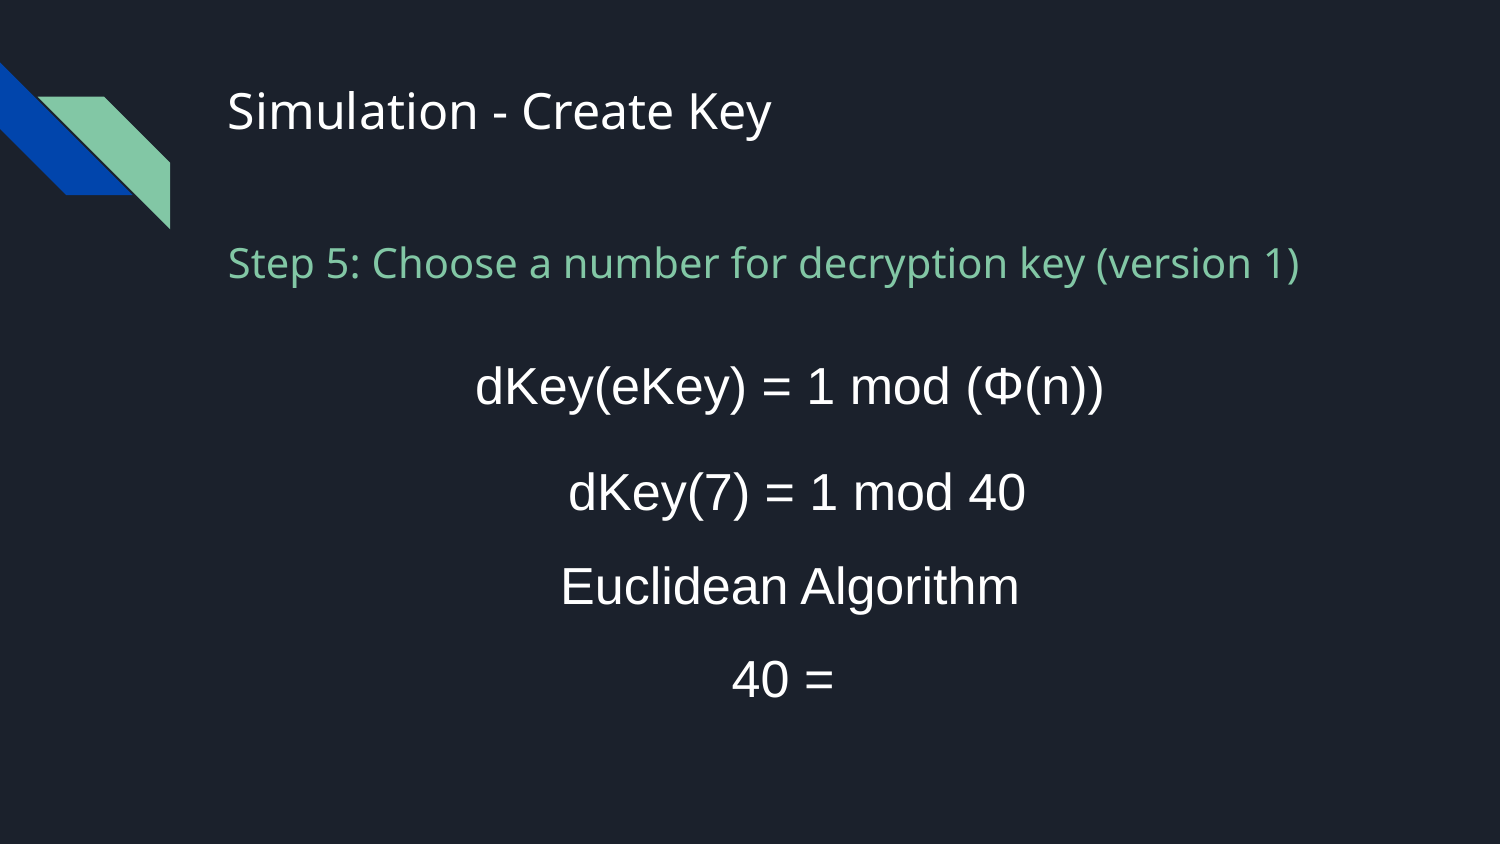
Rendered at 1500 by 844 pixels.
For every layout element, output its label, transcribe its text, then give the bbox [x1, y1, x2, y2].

text_box dKey(7) = 1 mod 40 [222, 434, 1358, 527]
text_box Euclidean Algorithm [222, 527, 1358, 621]
text_box 40 = [222, 621, 1358, 724]
text_box Step 5: Choose a number for decryption key (version 1) [212, 214, 1368, 302]
title Simulation - Create Key [212, 64, 1368, 214]
text_box dKey(eKey) = 1 mod (Φ(n)) [222, 328, 1358, 431]
